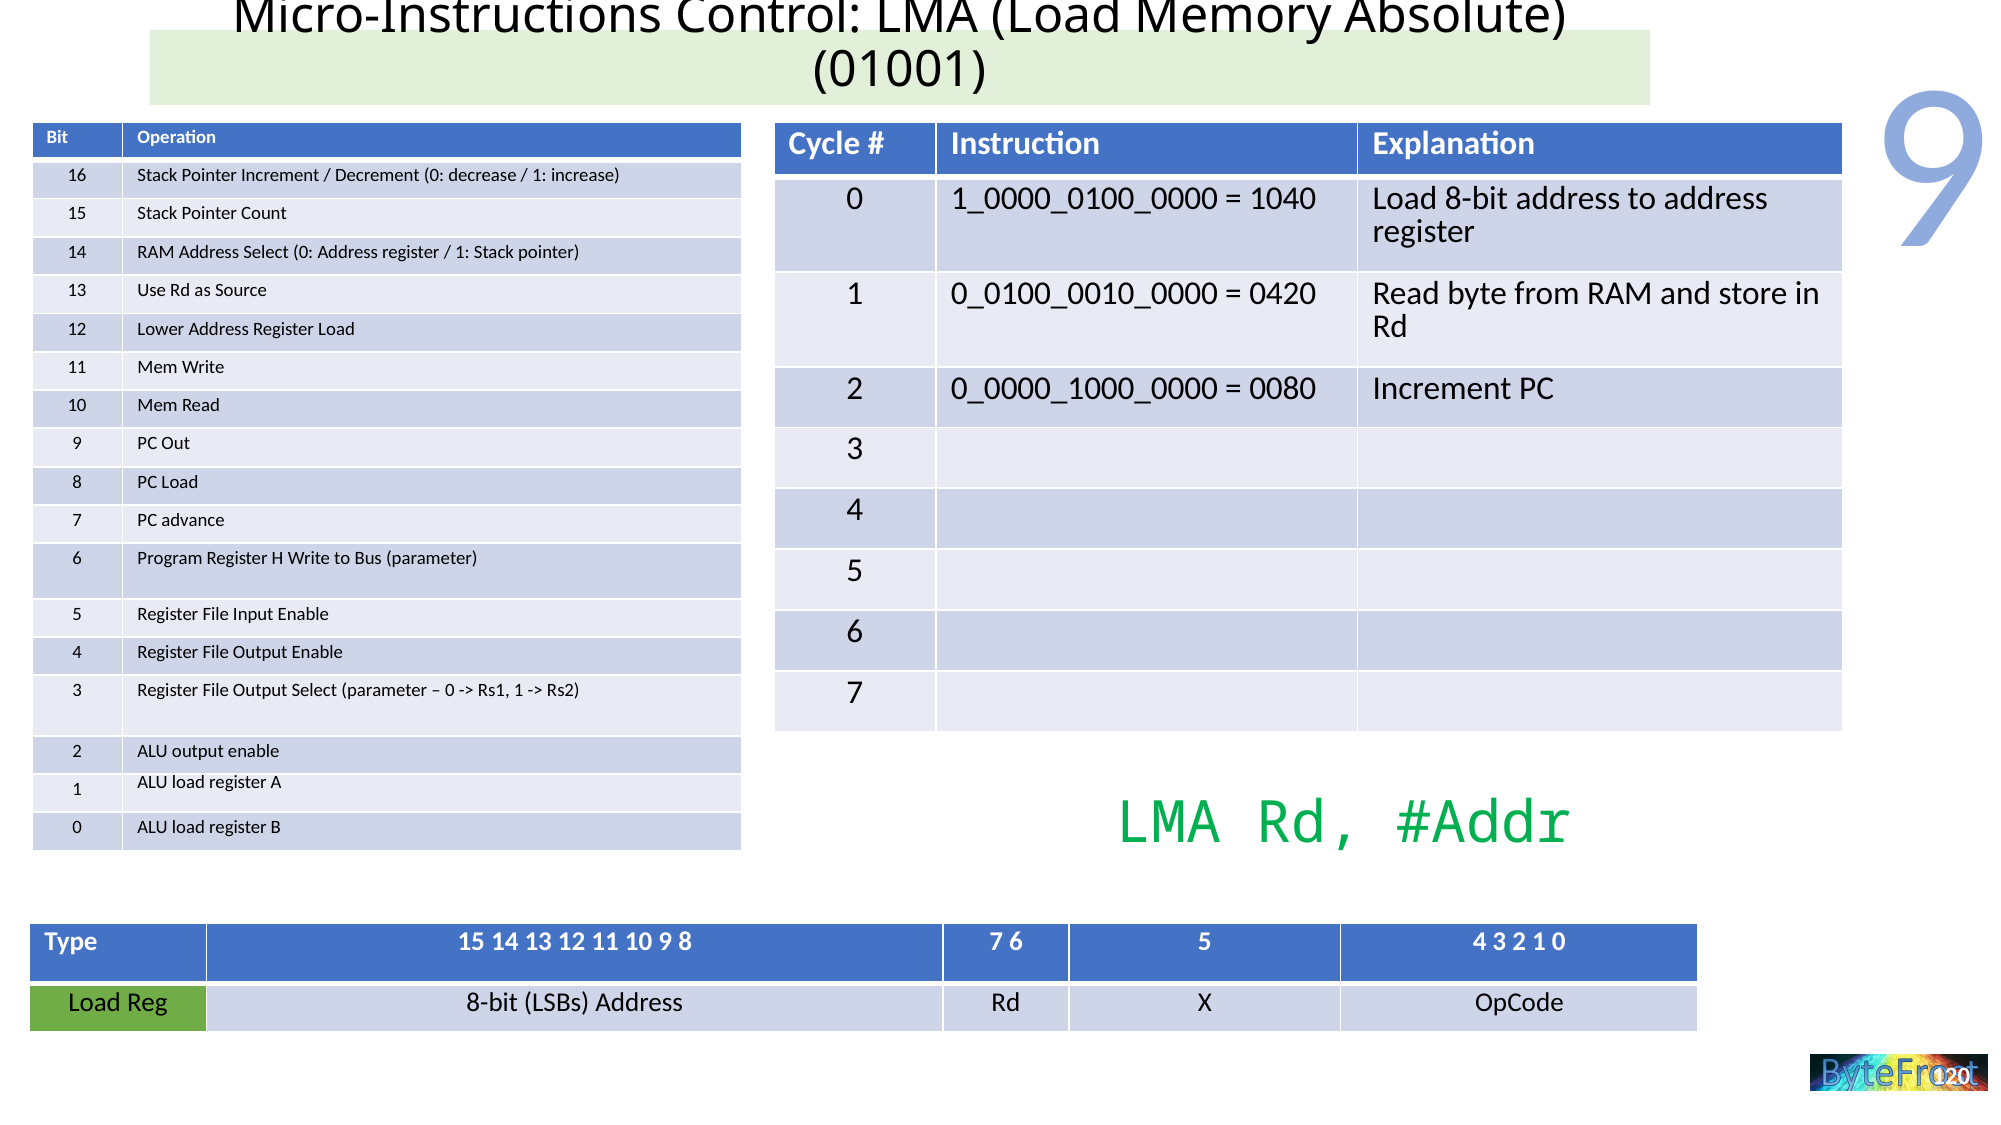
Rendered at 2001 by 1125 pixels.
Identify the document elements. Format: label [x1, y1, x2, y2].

table_cell [1070, 986, 1340, 1031]
table_cell [33, 199, 122, 236]
table_cell [1358, 550, 1842, 609]
text_box [1066, 776, 1587, 862]
table_cell [123, 813, 741, 850]
table_header [775, 123, 935, 174]
table_cell [33, 276, 122, 313]
table_cell [1358, 672, 1842, 731]
table_cell [123, 468, 741, 504]
table_cell [937, 611, 1357, 670]
table_cell [123, 429, 741, 466]
table_cell [937, 428, 1357, 487]
table_header [1358, 123, 1842, 174]
table_header [207, 924, 942, 981]
table_cell [123, 737, 741, 773]
table_cell [123, 238, 741, 274]
text_box [1855, 0, 2000, 303]
table_cell [775, 672, 935, 731]
table_cell [33, 544, 122, 598]
table_cell [937, 489, 1357, 548]
title [150, 29, 1650, 105]
table_cell [33, 638, 122, 674]
table_cell [123, 600, 741, 636]
picture [1810, 1054, 1988, 1091]
table_cell [33, 813, 122, 850]
table_cell [33, 737, 122, 773]
table_cell [33, 775, 122, 811]
table_cell [1358, 368, 1842, 427]
table_cell [207, 986, 942, 1031]
table_cell [937, 273, 1357, 366]
table_header [123, 123, 741, 157]
table_cell [775, 368, 935, 427]
table_header [944, 924, 1068, 981]
table_cell [123, 676, 741, 735]
table_cell [1358, 489, 1842, 548]
table_cell [123, 163, 741, 198]
table_header [33, 123, 122, 157]
table_cell [1358, 428, 1842, 487]
table_header [1070, 924, 1340, 981]
table_cell [775, 273, 935, 366]
table_cell [1358, 180, 1842, 271]
table_cell [1358, 273, 1842, 366]
text_box [1535, 1044, 1986, 1105]
table_cell [123, 276, 741, 313]
table_cell [775, 489, 935, 548]
table_cell [775, 428, 935, 487]
table_cell [33, 314, 122, 351]
table_cell [33, 163, 122, 198]
table_cell [123, 353, 741, 389]
table_cell [775, 550, 935, 609]
table_cell [123, 199, 741, 236]
table_cell [33, 600, 122, 636]
table_cell [944, 986, 1068, 1031]
table_cell [30, 986, 206, 1031]
table_cell [33, 676, 122, 735]
table_header [30, 924, 206, 981]
table_cell [123, 314, 741, 351]
table_cell [937, 672, 1357, 731]
table_header [937, 123, 1357, 174]
table_cell [123, 391, 741, 427]
table_cell [1358, 611, 1842, 670]
table_cell [775, 611, 935, 670]
table_cell [123, 638, 741, 674]
table_cell [123, 506, 741, 542]
table_cell [1341, 986, 1697, 1031]
table_cell [123, 775, 741, 811]
table_cell [33, 429, 122, 466]
table_header [1341, 924, 1697, 981]
table_cell [33, 468, 122, 504]
table_cell [33, 353, 122, 389]
table_cell [937, 550, 1357, 609]
table_cell [775, 180, 935, 271]
table_cell [33, 391, 122, 427]
table_cell [123, 544, 741, 598]
table_cell [33, 238, 122, 274]
table_cell [33, 506, 122, 542]
table_cell [937, 180, 1357, 271]
table_cell [937, 368, 1357, 427]
